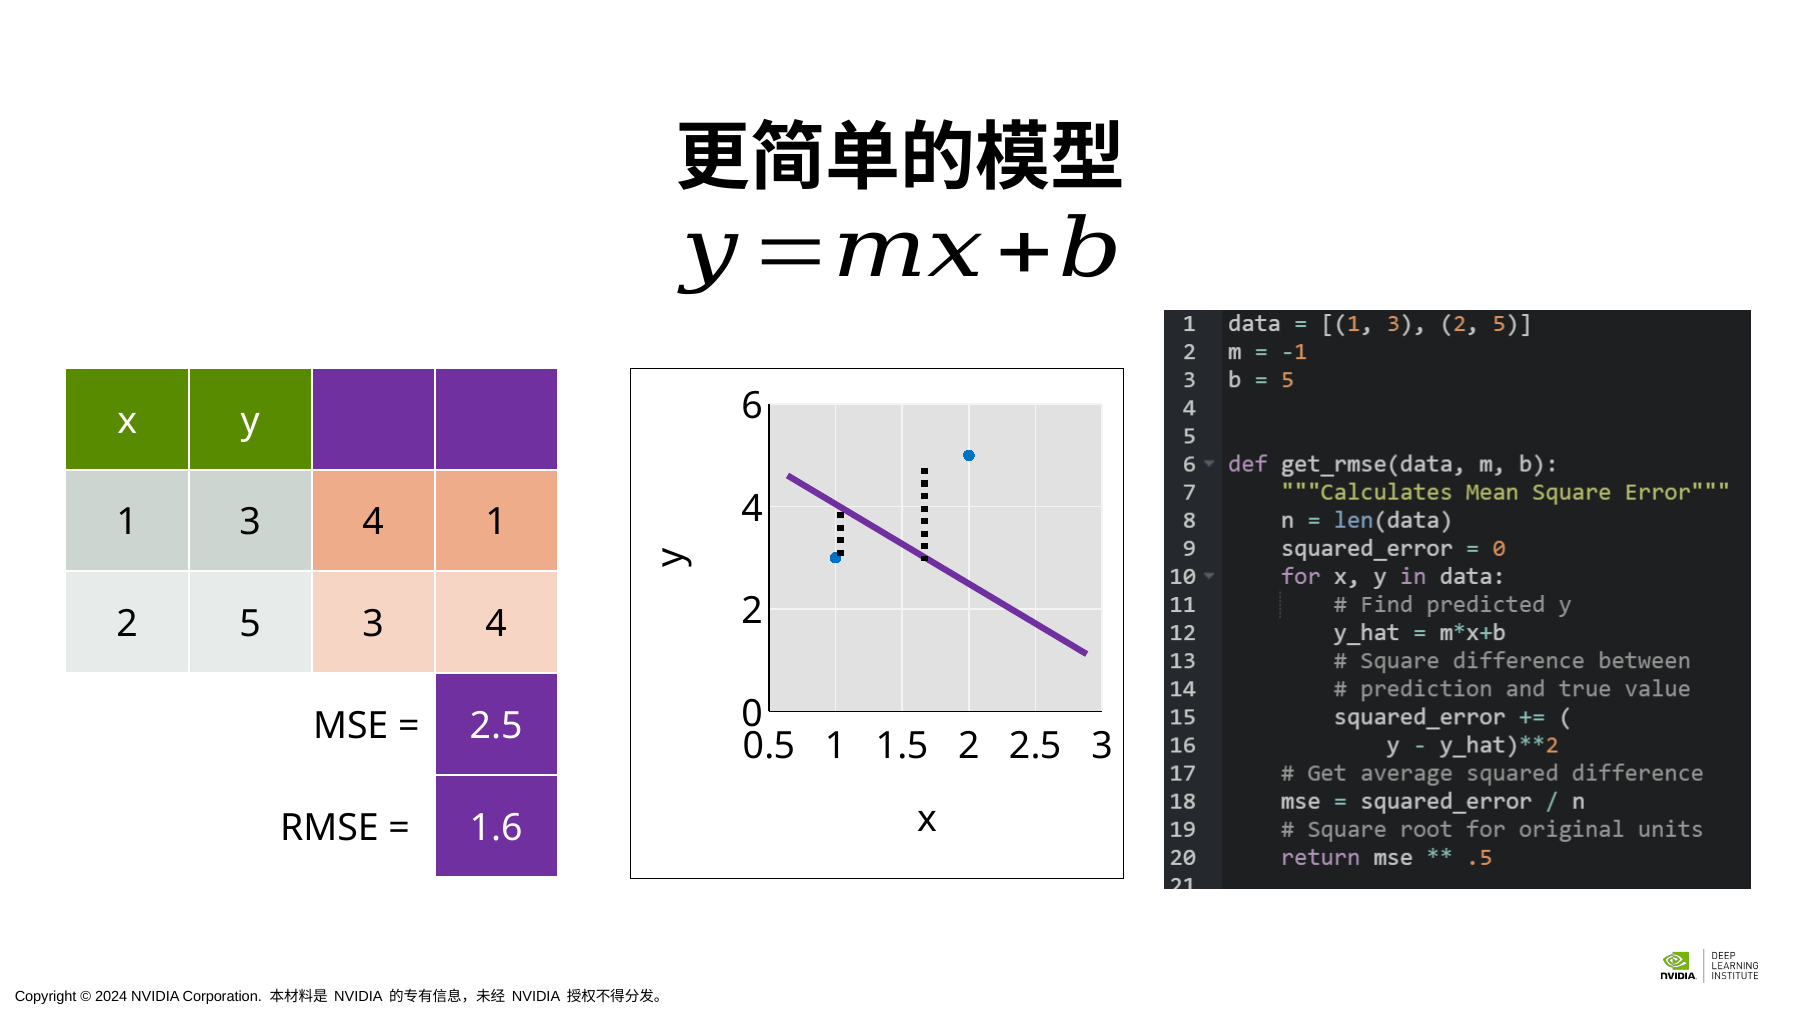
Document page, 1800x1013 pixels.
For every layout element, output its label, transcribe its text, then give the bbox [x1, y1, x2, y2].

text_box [787, 475, 1087, 655]
picture [1163, 310, 1752, 889]
picture [1661, 949, 1758, 983]
chart [630, 367, 1124, 879]
title 更简单的模型 [81, 110, 1719, 208]
